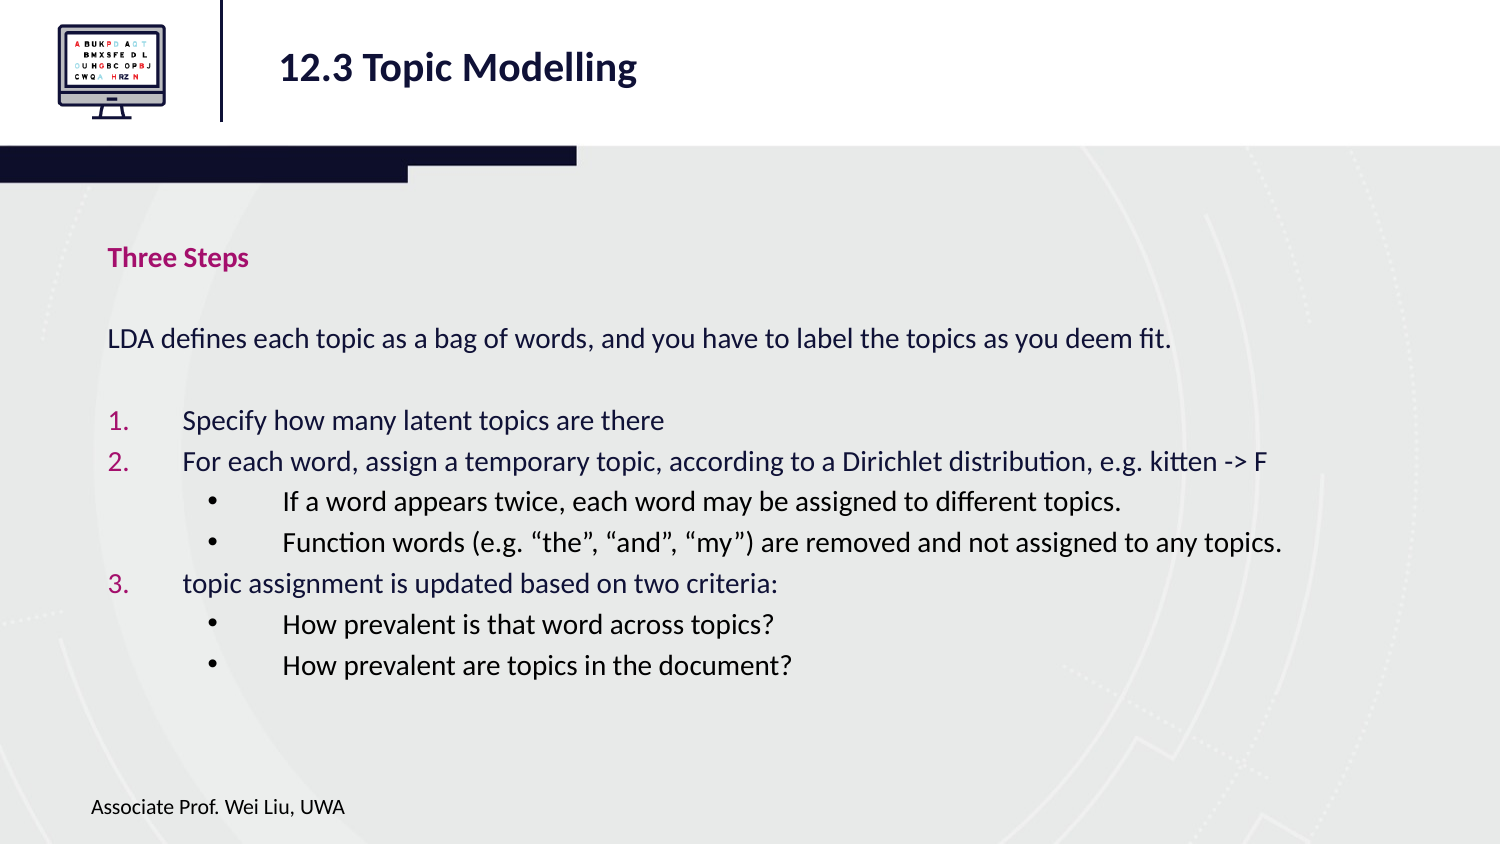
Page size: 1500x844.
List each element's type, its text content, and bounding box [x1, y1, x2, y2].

text_box Three Steps LDA defines each topic as a bag of words, and you have to label the topics as you deem fit. Specify how many latent topics are there For each word, assign a temporary topic, according to a Dirichlet distribution, e.g. kitten -> F If a word appears twice, each word may be assigned to different topics. Function words (e.g. “the”, “and”, “my”) are removed and not assigned to any topics. topic assignment is updated based on two criteria: How prevalent is that word across topics? How prevalent are topics in the document? [92, 230, 1404, 707]
list Associate Prof. Wei Liu, UWA [76, 784, 1217, 821]
list 12.3 Topic Modelling [263, 32, 1404, 106]
picture [0, 0, 1500, 844]
